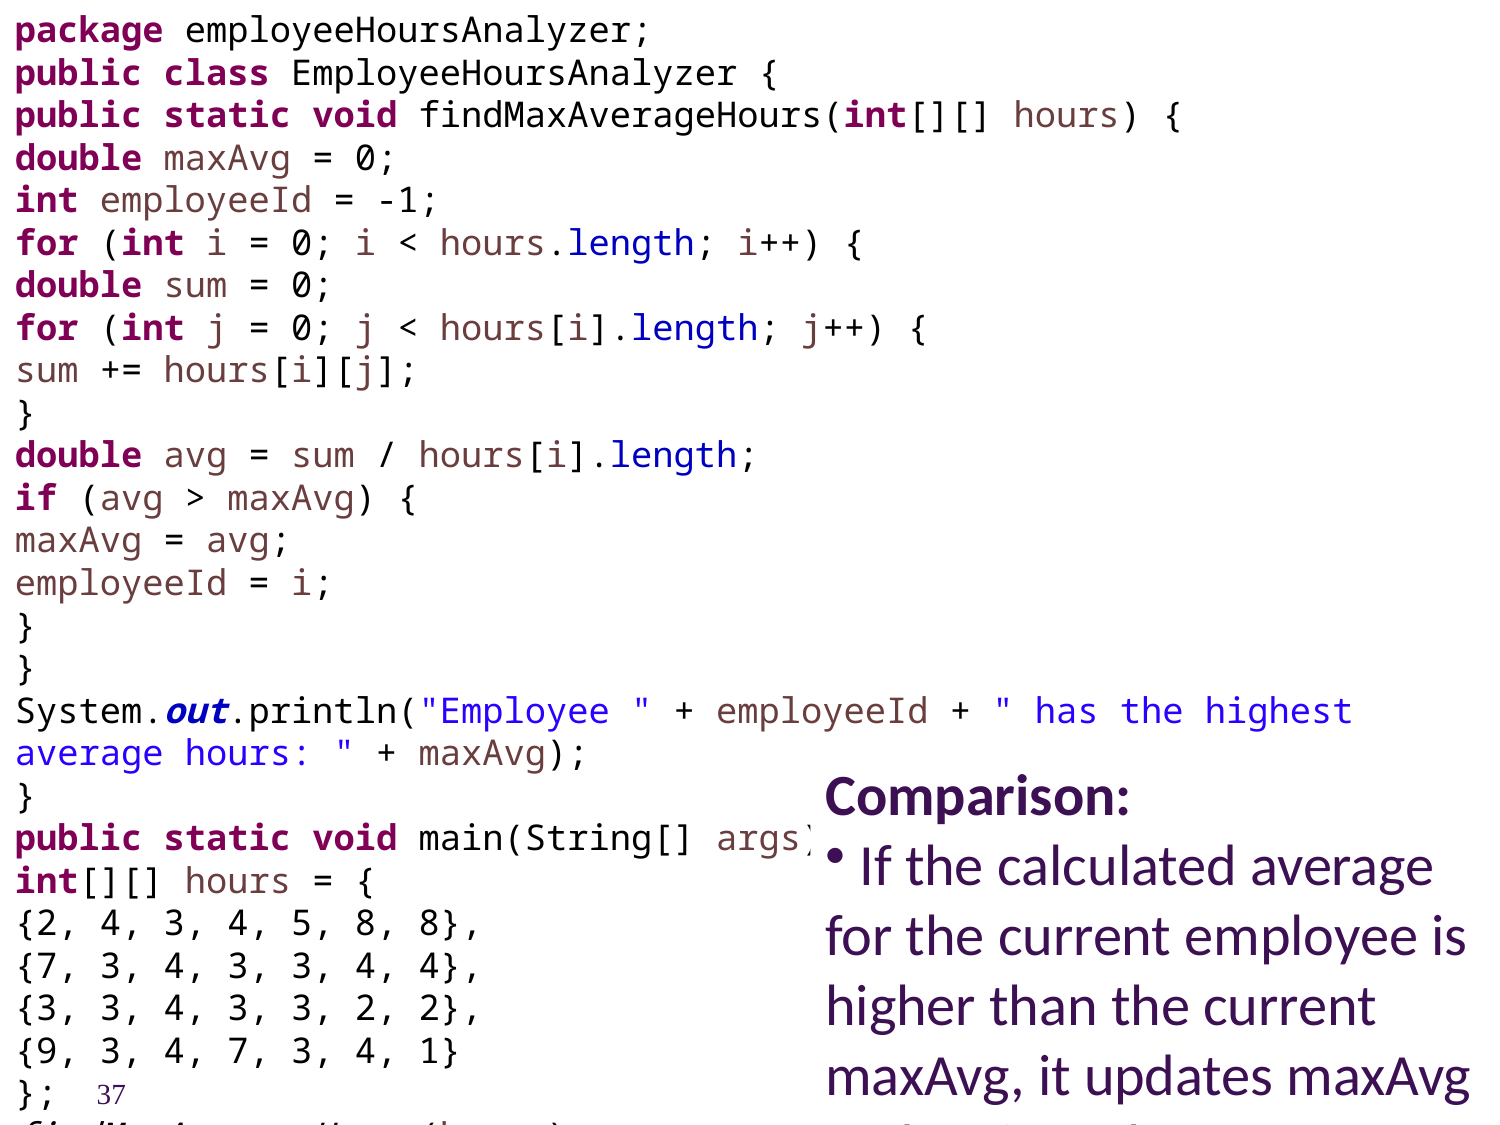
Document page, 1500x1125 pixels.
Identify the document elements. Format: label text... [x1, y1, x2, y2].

text_box Comparison: If the calculated average for the current employee is higher than the current maxAvg, it updates maxAvg and assigns the current employee’s ID (i). [810, 749, 1500, 1125]
slide_number 37 [81, 1068, 156, 1109]
text_box package employeeHoursAnalyzer; public class EmployeeHoursAnalyzer { public static void findMaxAverageHours(int[][] hours) { double maxAvg = 0; int employeeId = -1; for (int i = 0; i < hours.length; i++) { double sum = 0; for (int j = 0; j < hours[i].length; j++) { sum += hours[i][j]; } double avg = sum / hours[i].length; if (avg > maxAvg) { maxAvg = avg; employeeId = i; } } System.out.println("Employee " + employeeId + " has the highest average hours: " + maxAvg); } public static void main(String[] args) { int[][] hours = { {2, 4, 3, 4, 5, 8, 8}, {7, 3, 4, 3, 3, 4, 4}, {3, 3, 4, 3, 3, 2, 2}, {9, 3, 4, 7, 3, 4, 1} }; findMaxAverageHours(hours); } } [0, 0, 1500, 1125]
